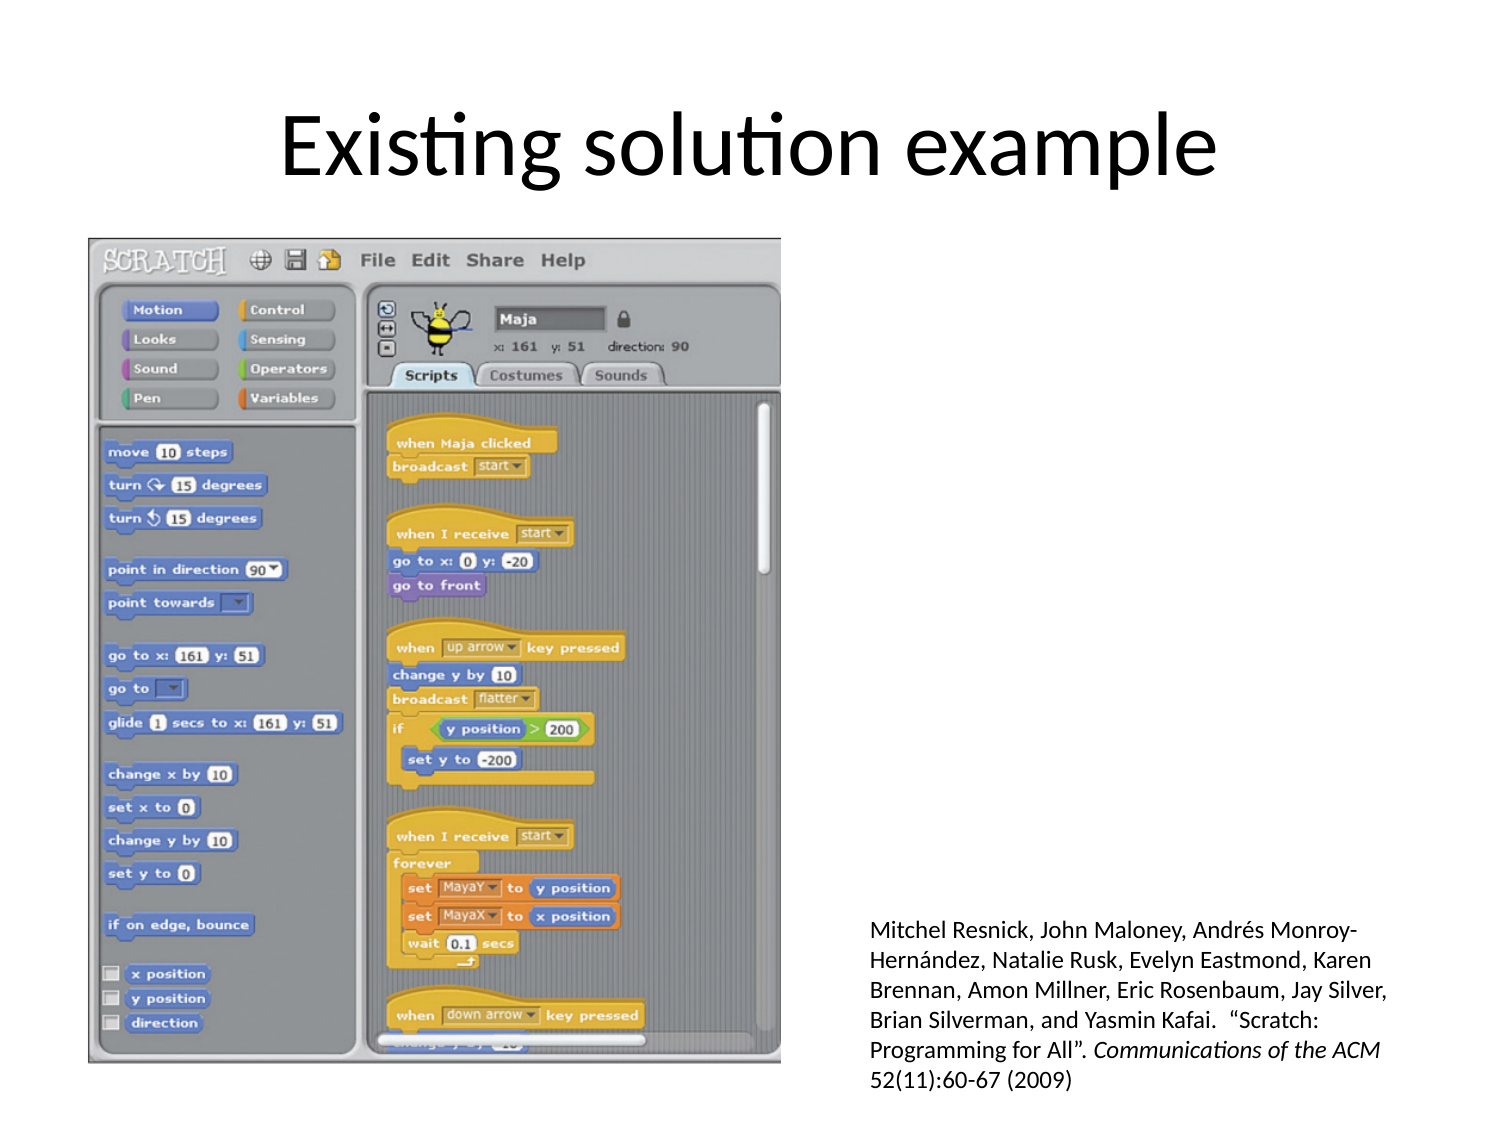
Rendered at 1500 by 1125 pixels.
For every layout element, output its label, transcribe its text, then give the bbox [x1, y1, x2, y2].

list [0, 232, 1206, 1085]
text_box Mitchel Resnick, John Maloney, Andrés Monroy-Hernández, Natalie Rusk, Evelyn Eastmond, Karen Brennan, Amon Millner, Eric Rosenbaum, Jay Silver, Brian Silverman, and Yasmin Kafai. “Scratch: Programming for All”. Communications of the ACM 52(11):60-67 (2009) [855, 876, 1425, 1102]
title Existing solution example [75, 45, 1425, 233]
